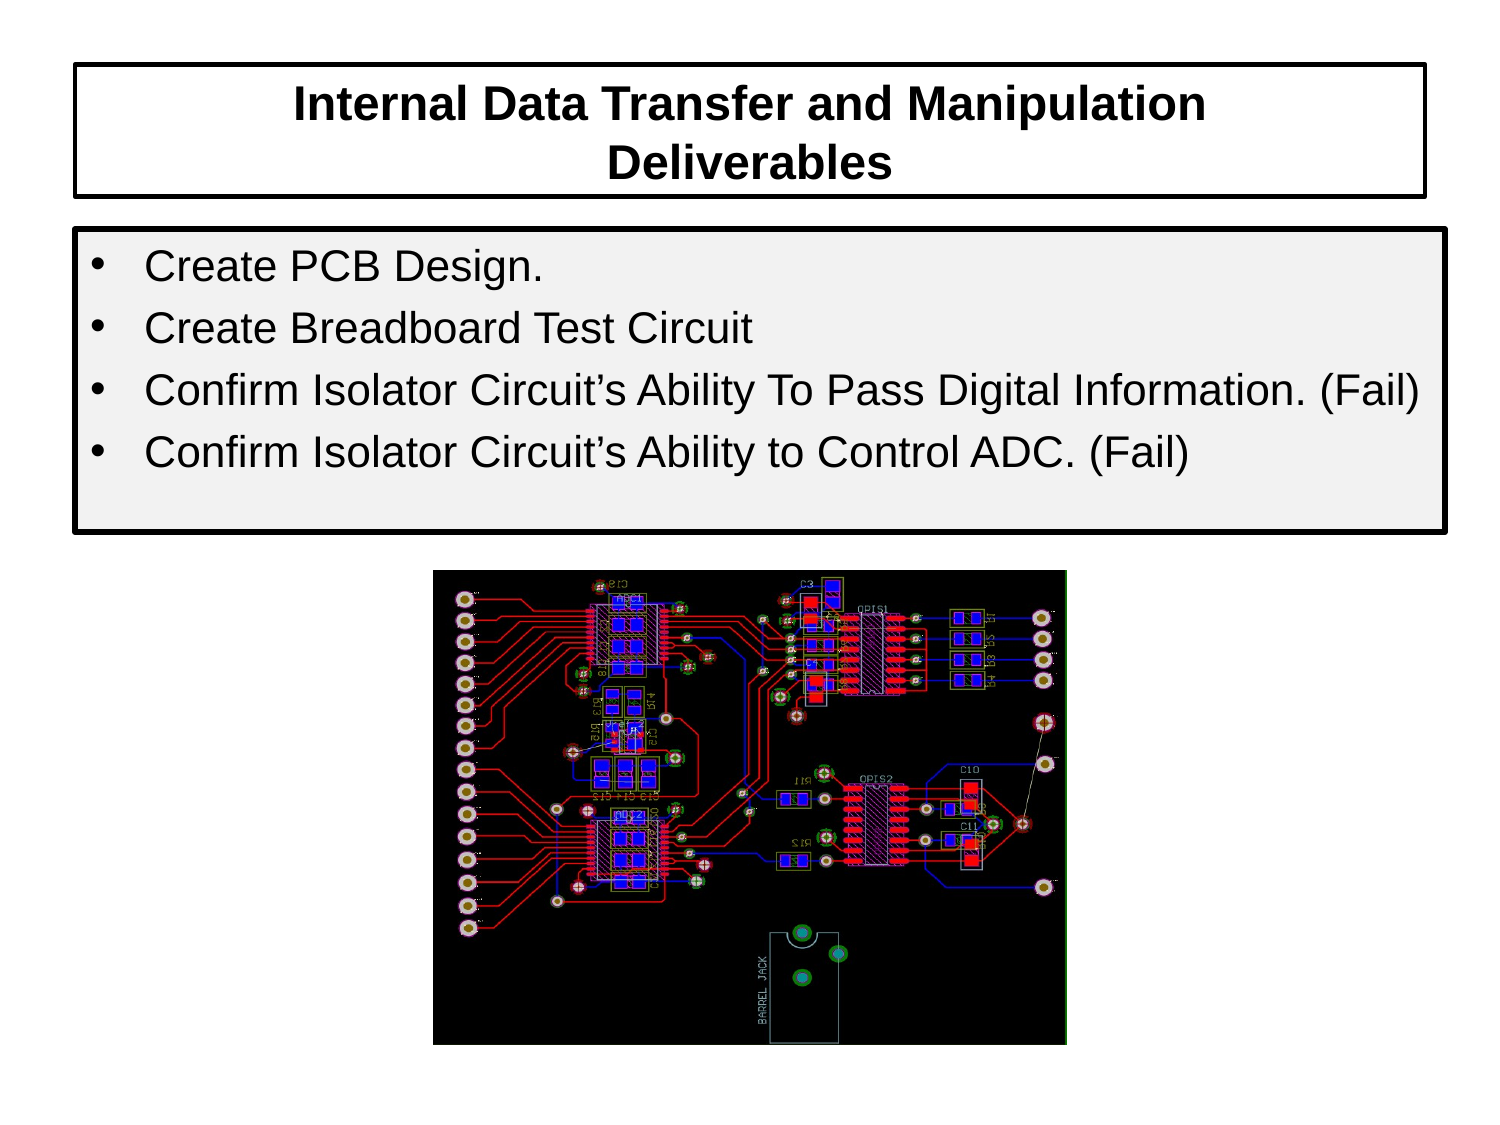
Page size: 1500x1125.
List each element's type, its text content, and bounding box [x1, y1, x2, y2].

list Create PCB Design. Create Breadboard Test Circuit Confirm Isolator Circuit’s Ability To Pass Digital Information. (Fail) Confirm Isolator Circuit’s Ability to Control ADC. (Fail) [75, 229, 1445, 532]
picture [433, 570, 1067, 1045]
title Internal Data Transfer and Manipulation Deliverables [75, 64, 1425, 197]
